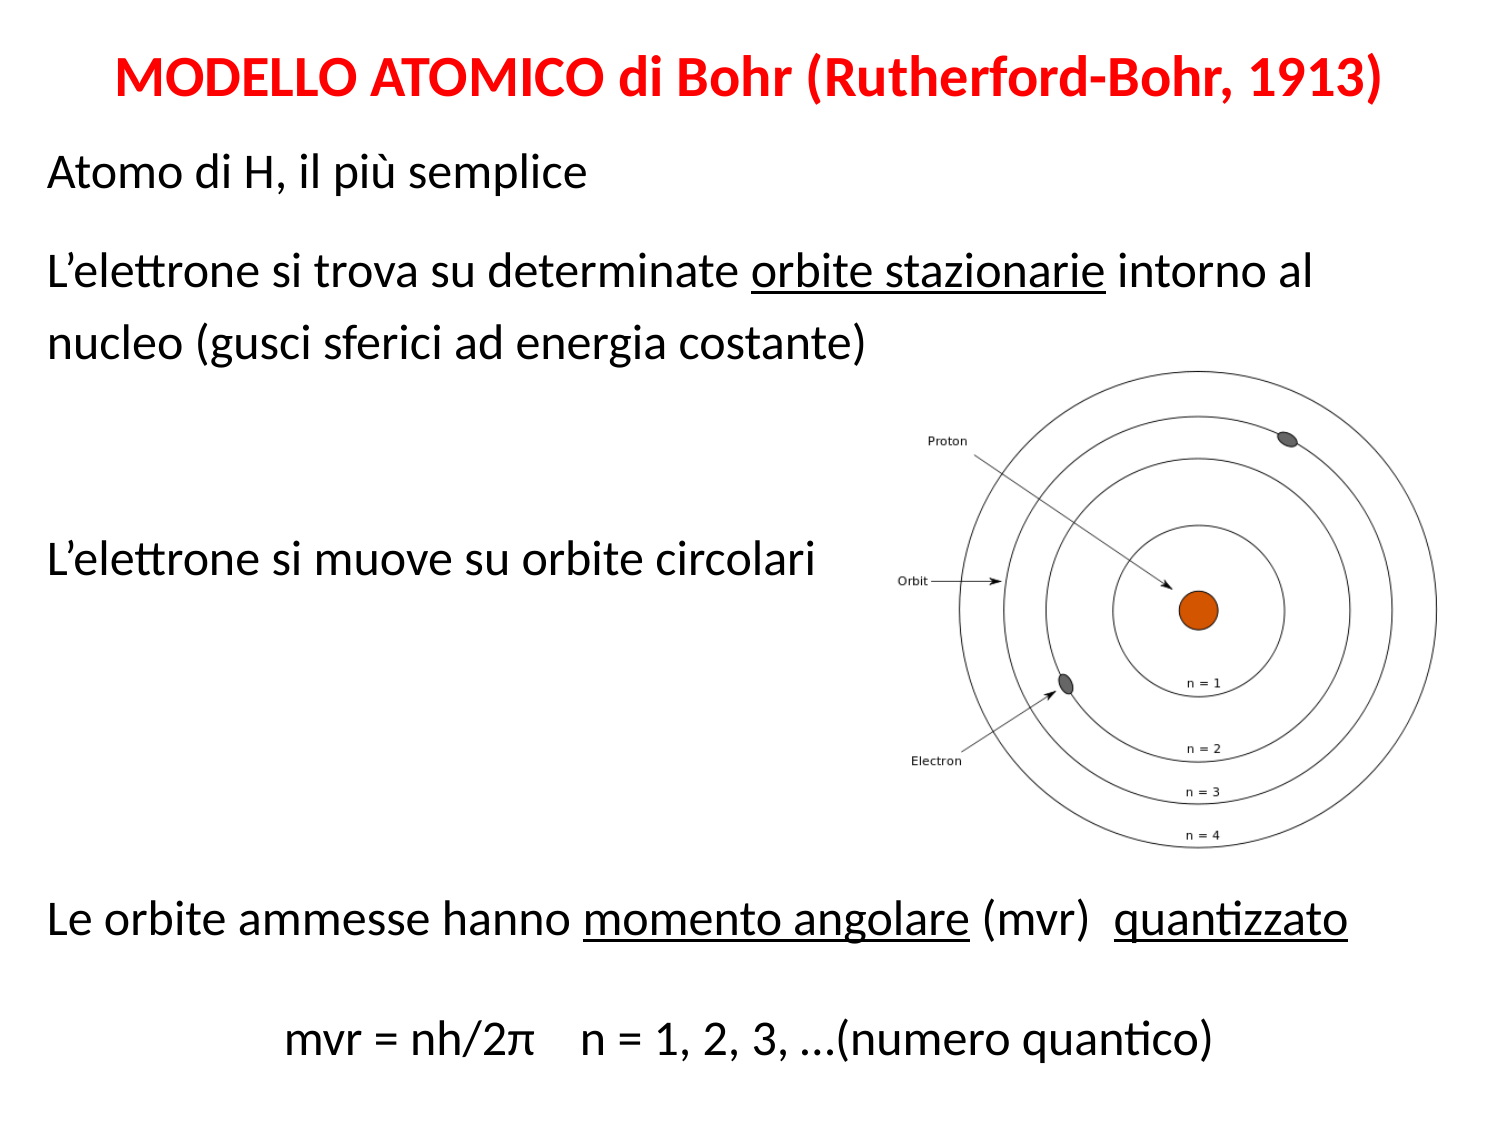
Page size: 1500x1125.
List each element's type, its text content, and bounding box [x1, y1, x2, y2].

text_box MODELLO ATOMICO di Bohr (Rutherford-Bohr, 1913) Atomo di H, il più semplice L’elettrone si trova su determinate orbite stazionarie intorno al nucleo (gusci sferici ad energia costante) L’elettrone si muove su orbite circolari Le orbite ammesse hanno momento angolare (mvr) quantizzato mvr = nh/2π n = 1, 2, 3, …(numero quantico) [32, 30, 1467, 1073]
picture [891, 361, 1447, 854]
